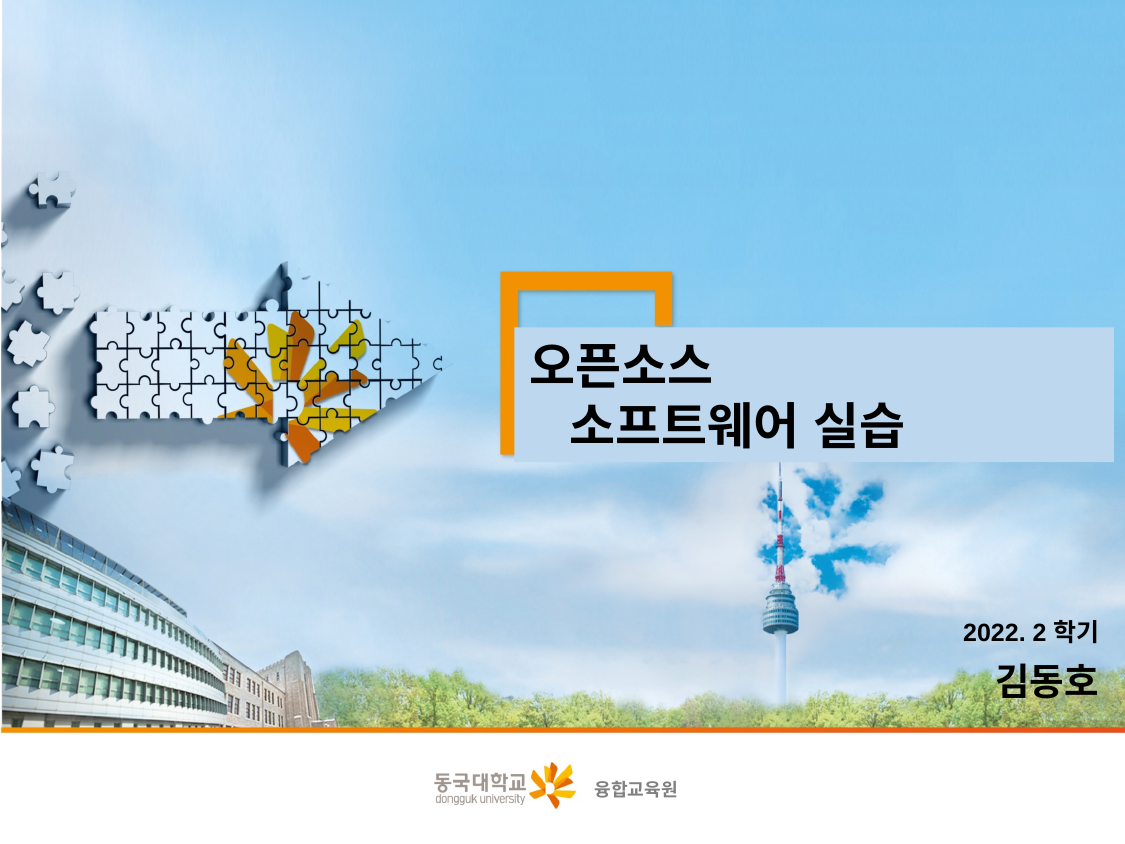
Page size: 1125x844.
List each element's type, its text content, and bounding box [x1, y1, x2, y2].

text_box 김동호 [529, 650, 1114, 711]
text_box 융합교육원 [580, 766, 829, 819]
text_box 2022. 2학기 [901, 593, 1114, 650]
text_box 오픈소스 소프트웨어 실습 [514, 327, 1114, 463]
picture [0, 0, 1125, 844]
